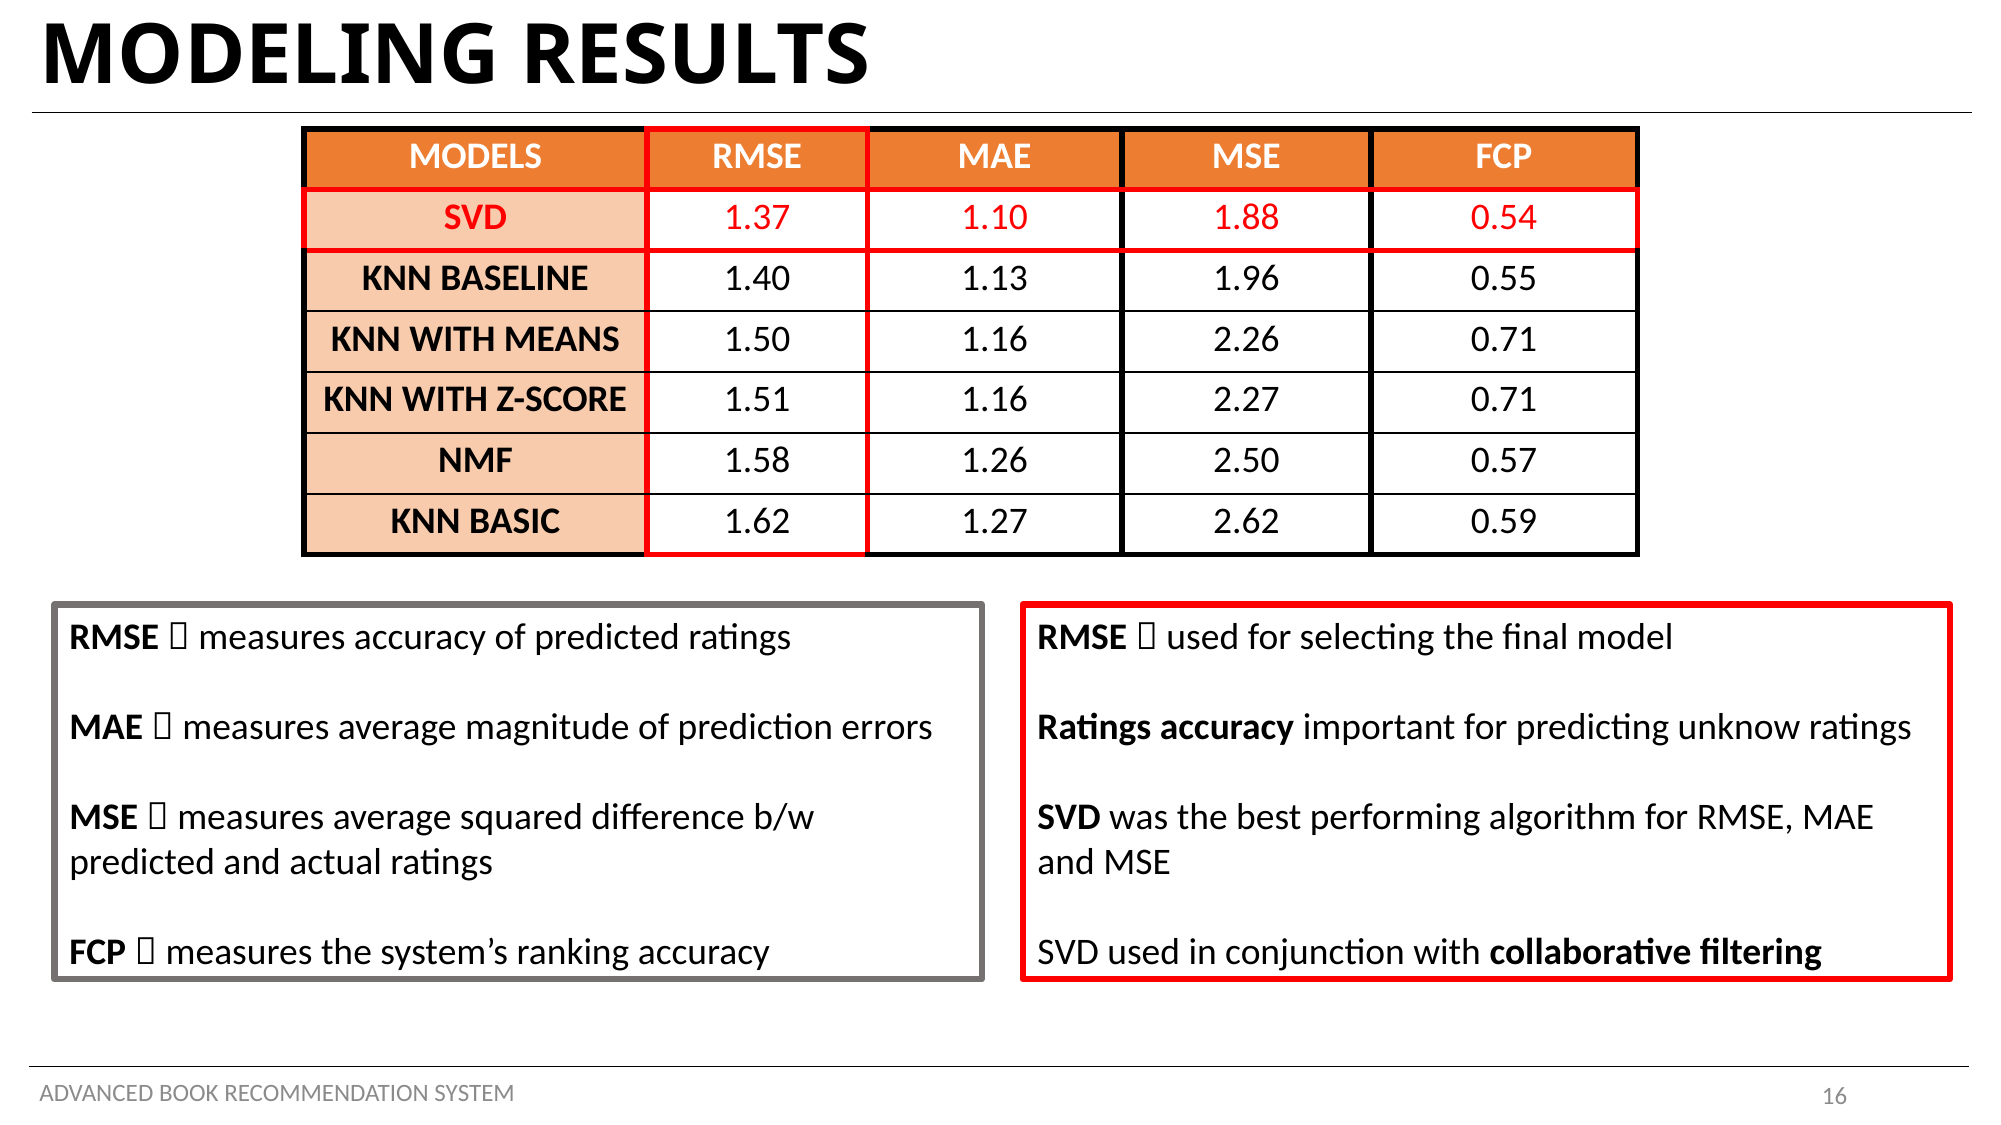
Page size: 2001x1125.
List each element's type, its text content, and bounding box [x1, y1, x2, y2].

slide_number 16 [1412, 1067, 1863, 1125]
footer ADVANCED BOOK RECOMMENDATION SYSTEM [24, 1061, 700, 1122]
title MODELING RESULTS [24, 12, 1494, 102]
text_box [28, 112, 1973, 1067]
